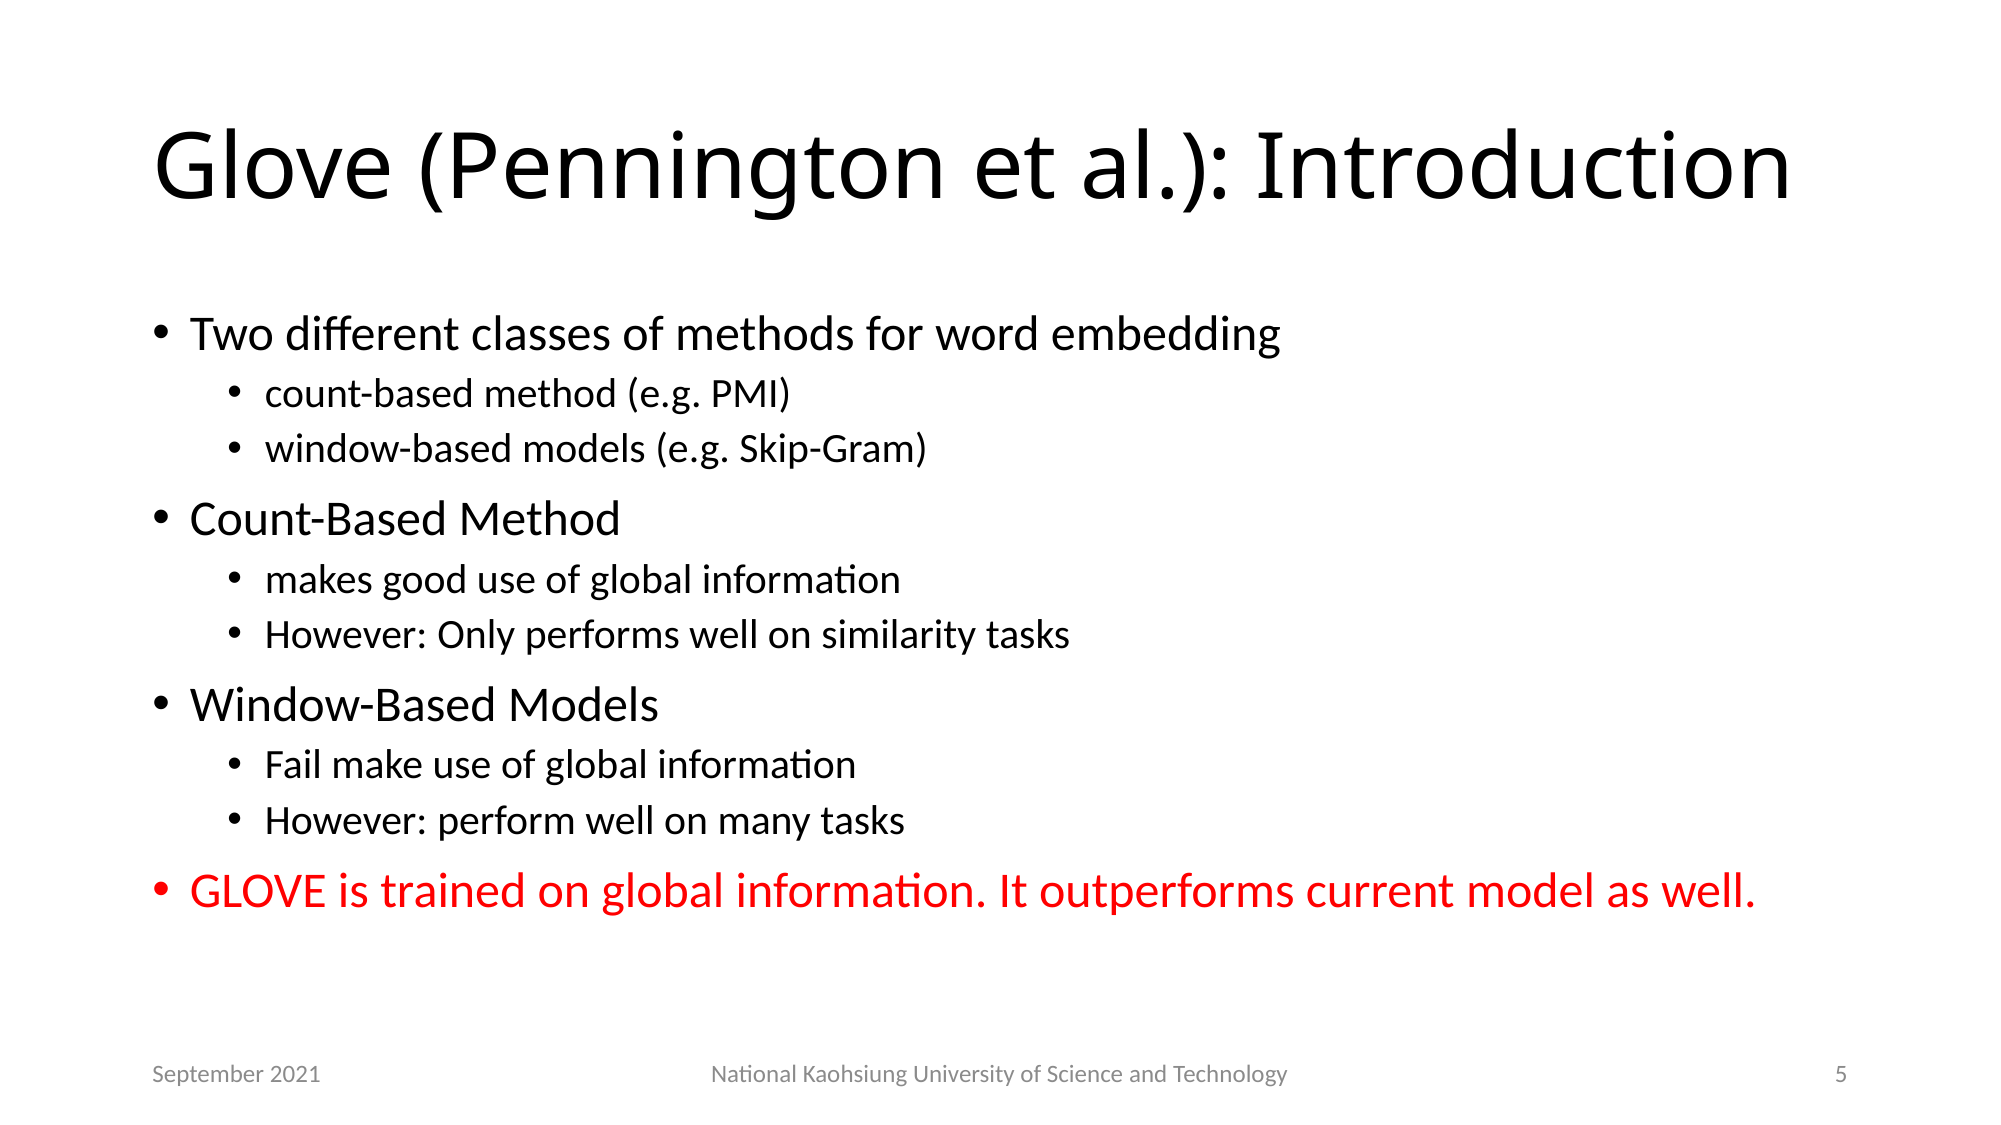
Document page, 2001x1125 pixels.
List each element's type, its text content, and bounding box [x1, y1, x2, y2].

slide_number 5 [1412, 1042, 1863, 1103]
title Glove (Pennington et al.): Introduction [137, 59, 1863, 278]
list Two different classes of methods for word embedding count-based method (e.g. PMI) window-based models (e.g. Skip-Gram) Count-Based Method makes good use of global information However: Only performs well on similarity tasks Window-Based Models Fail make use of global information However: perform well on many tasks GLOVE is trained on global information. It outperforms current model as well. [137, 299, 1863, 1014]
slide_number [137, 1042, 588, 1103]
footer National Kaohsiung University of Science and Technology [662, 1042, 1338, 1103]
